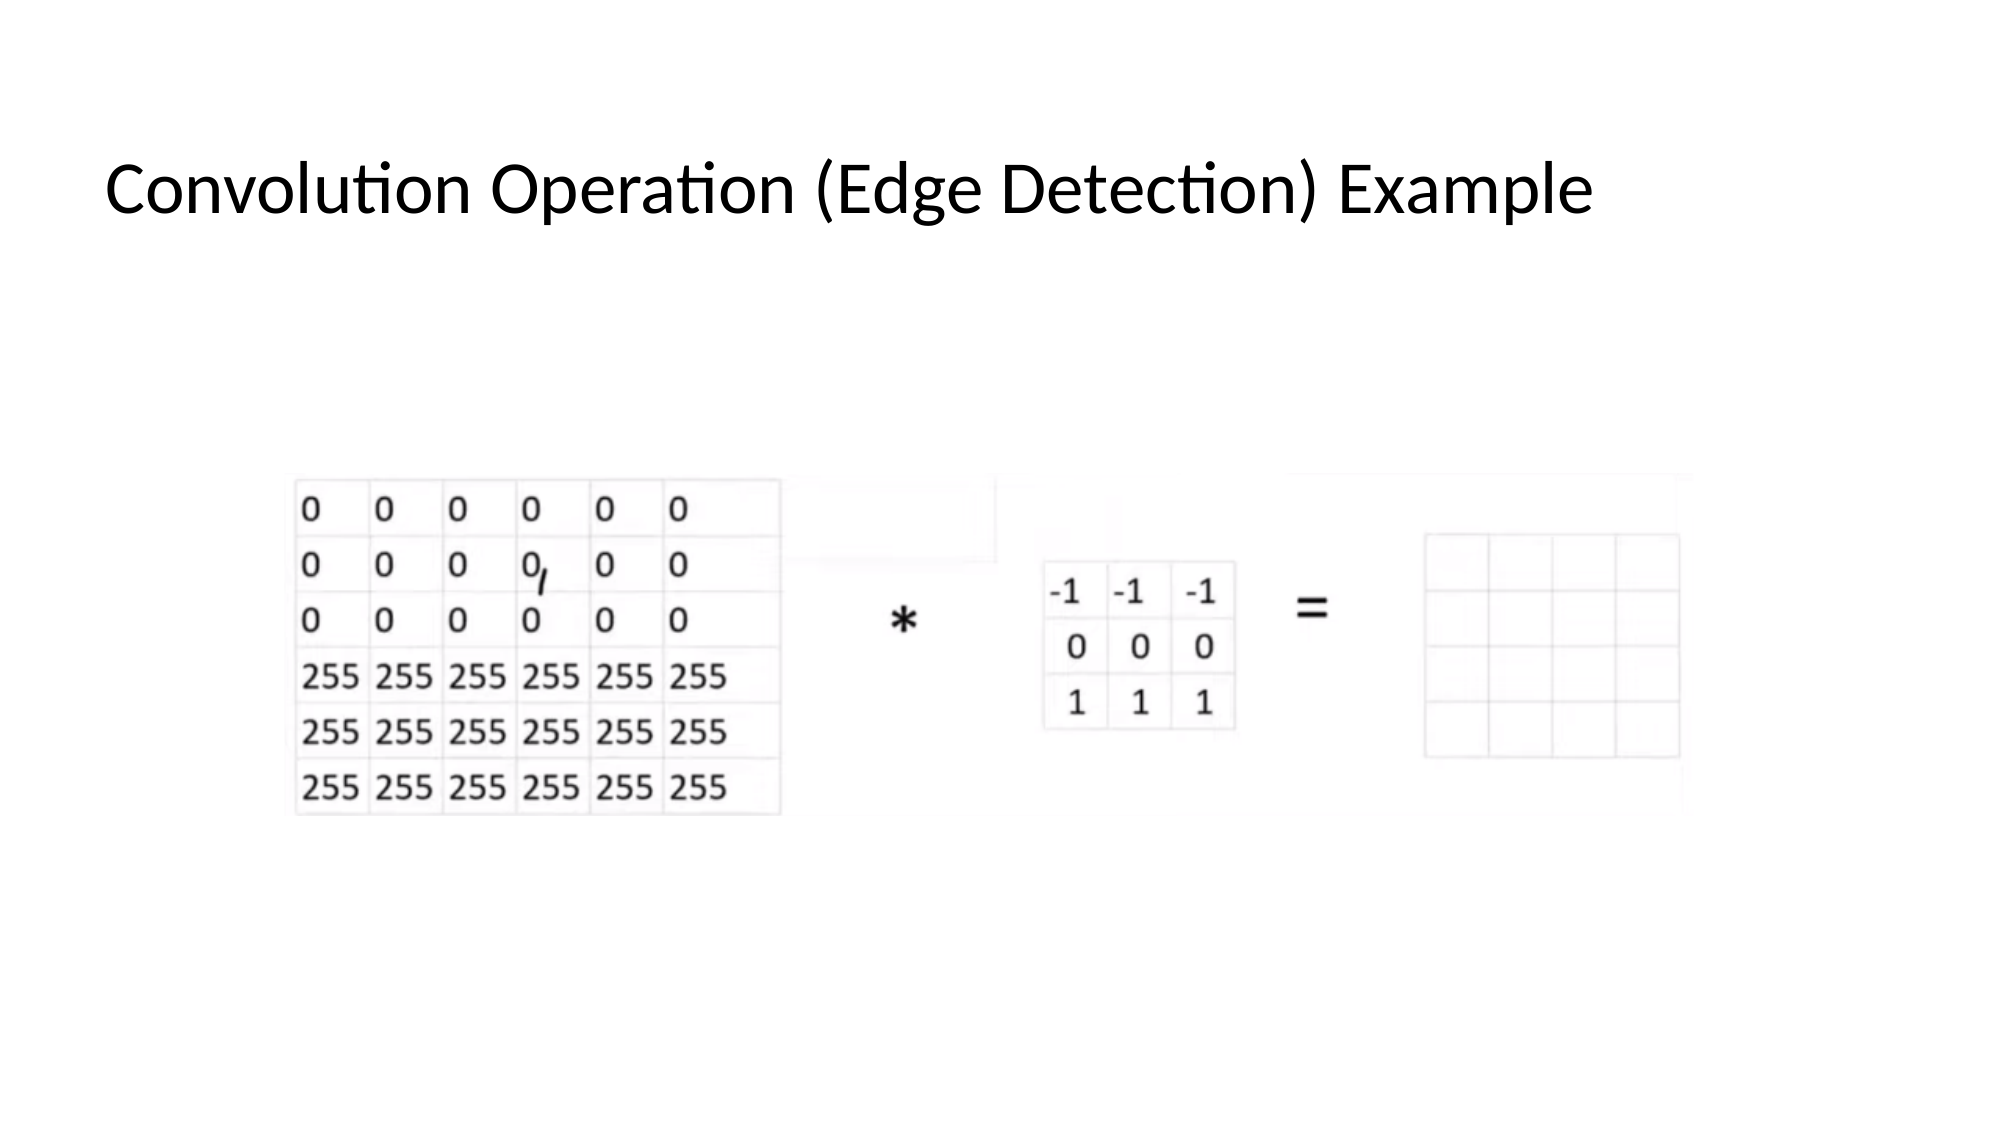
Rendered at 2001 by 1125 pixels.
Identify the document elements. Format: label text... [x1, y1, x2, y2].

text_box Convolution Operation (Edge Detection) Example [90, 131, 1611, 237]
picture [284, 473, 1694, 816]
